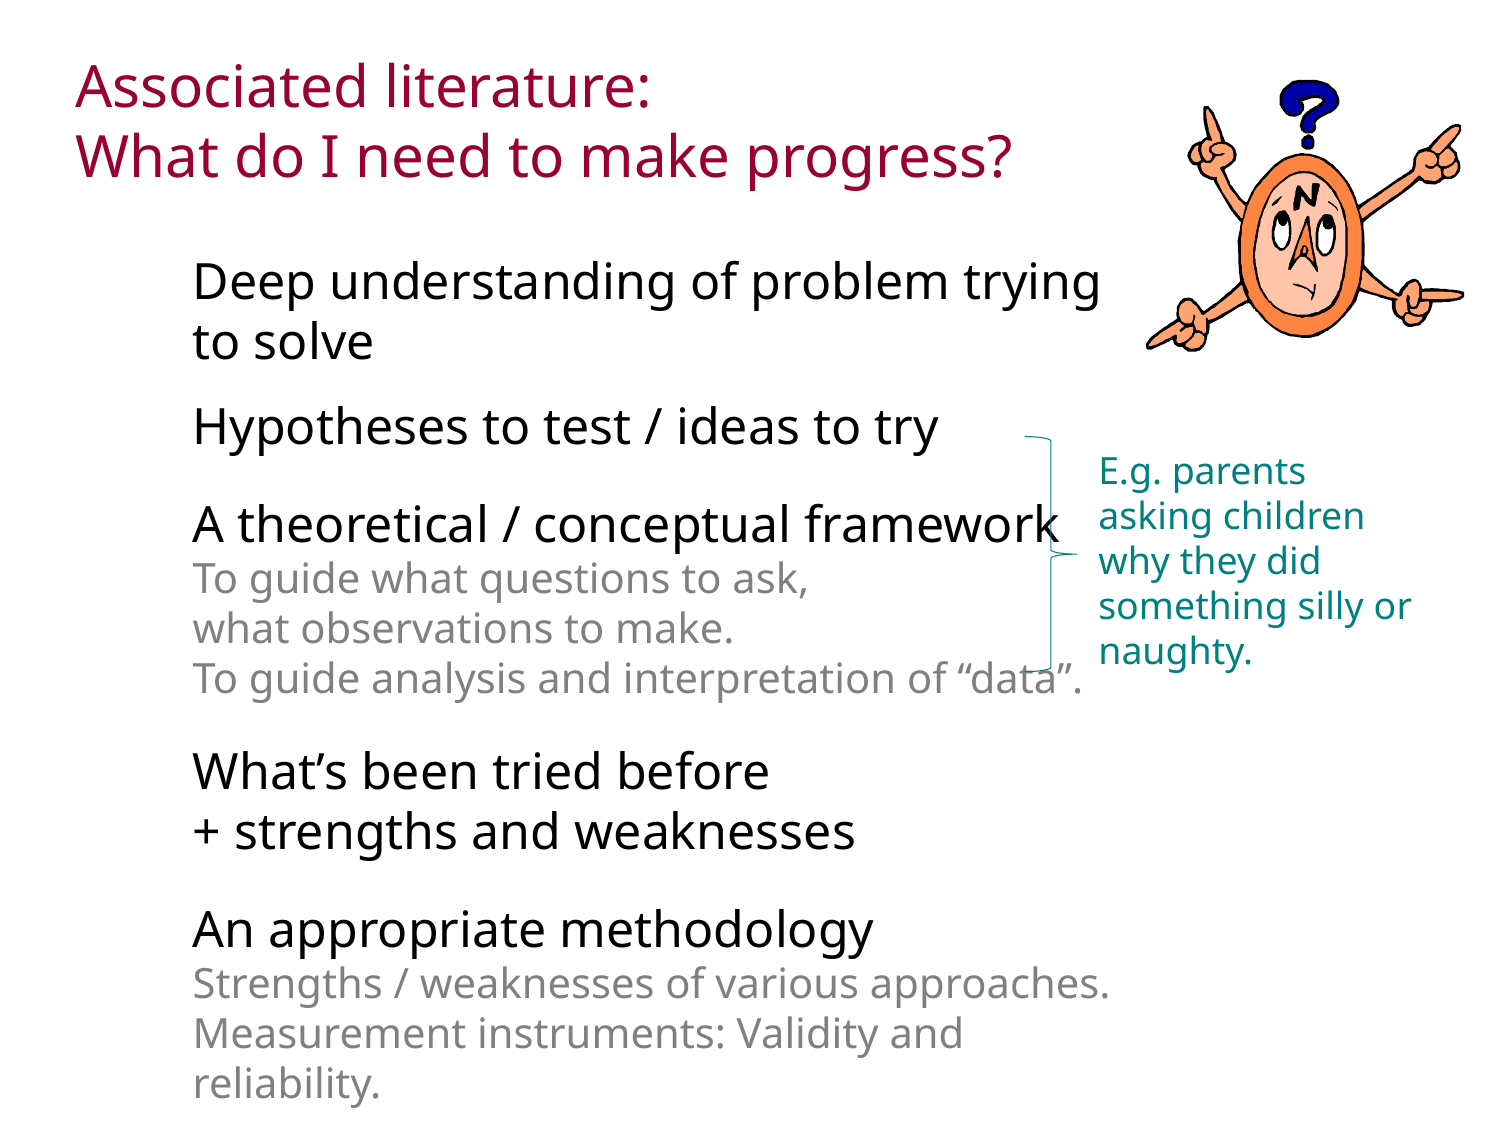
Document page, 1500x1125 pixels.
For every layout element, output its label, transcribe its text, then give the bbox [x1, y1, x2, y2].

picture [1145, 79, 1465, 352]
text_box [1024, 436, 1078, 673]
text_box Associated literature: What do I need to make progress? Deep understanding of problem trying to solve Hypotheses to test / ideas to try A theoretical / conceptual framework To guide what questions to ask, what observations to make. To guide analysis and interpretation of “data”. What’s been tried before + strengths and weaknesses An appropriate methodology Strengths / weaknesses of various approaches. Measurement instruments: Validity and reliability. [60, 42, 1174, 1115]
text_box E.g. parents asking children why they did something silly or naughty. [1083, 439, 1440, 680]
